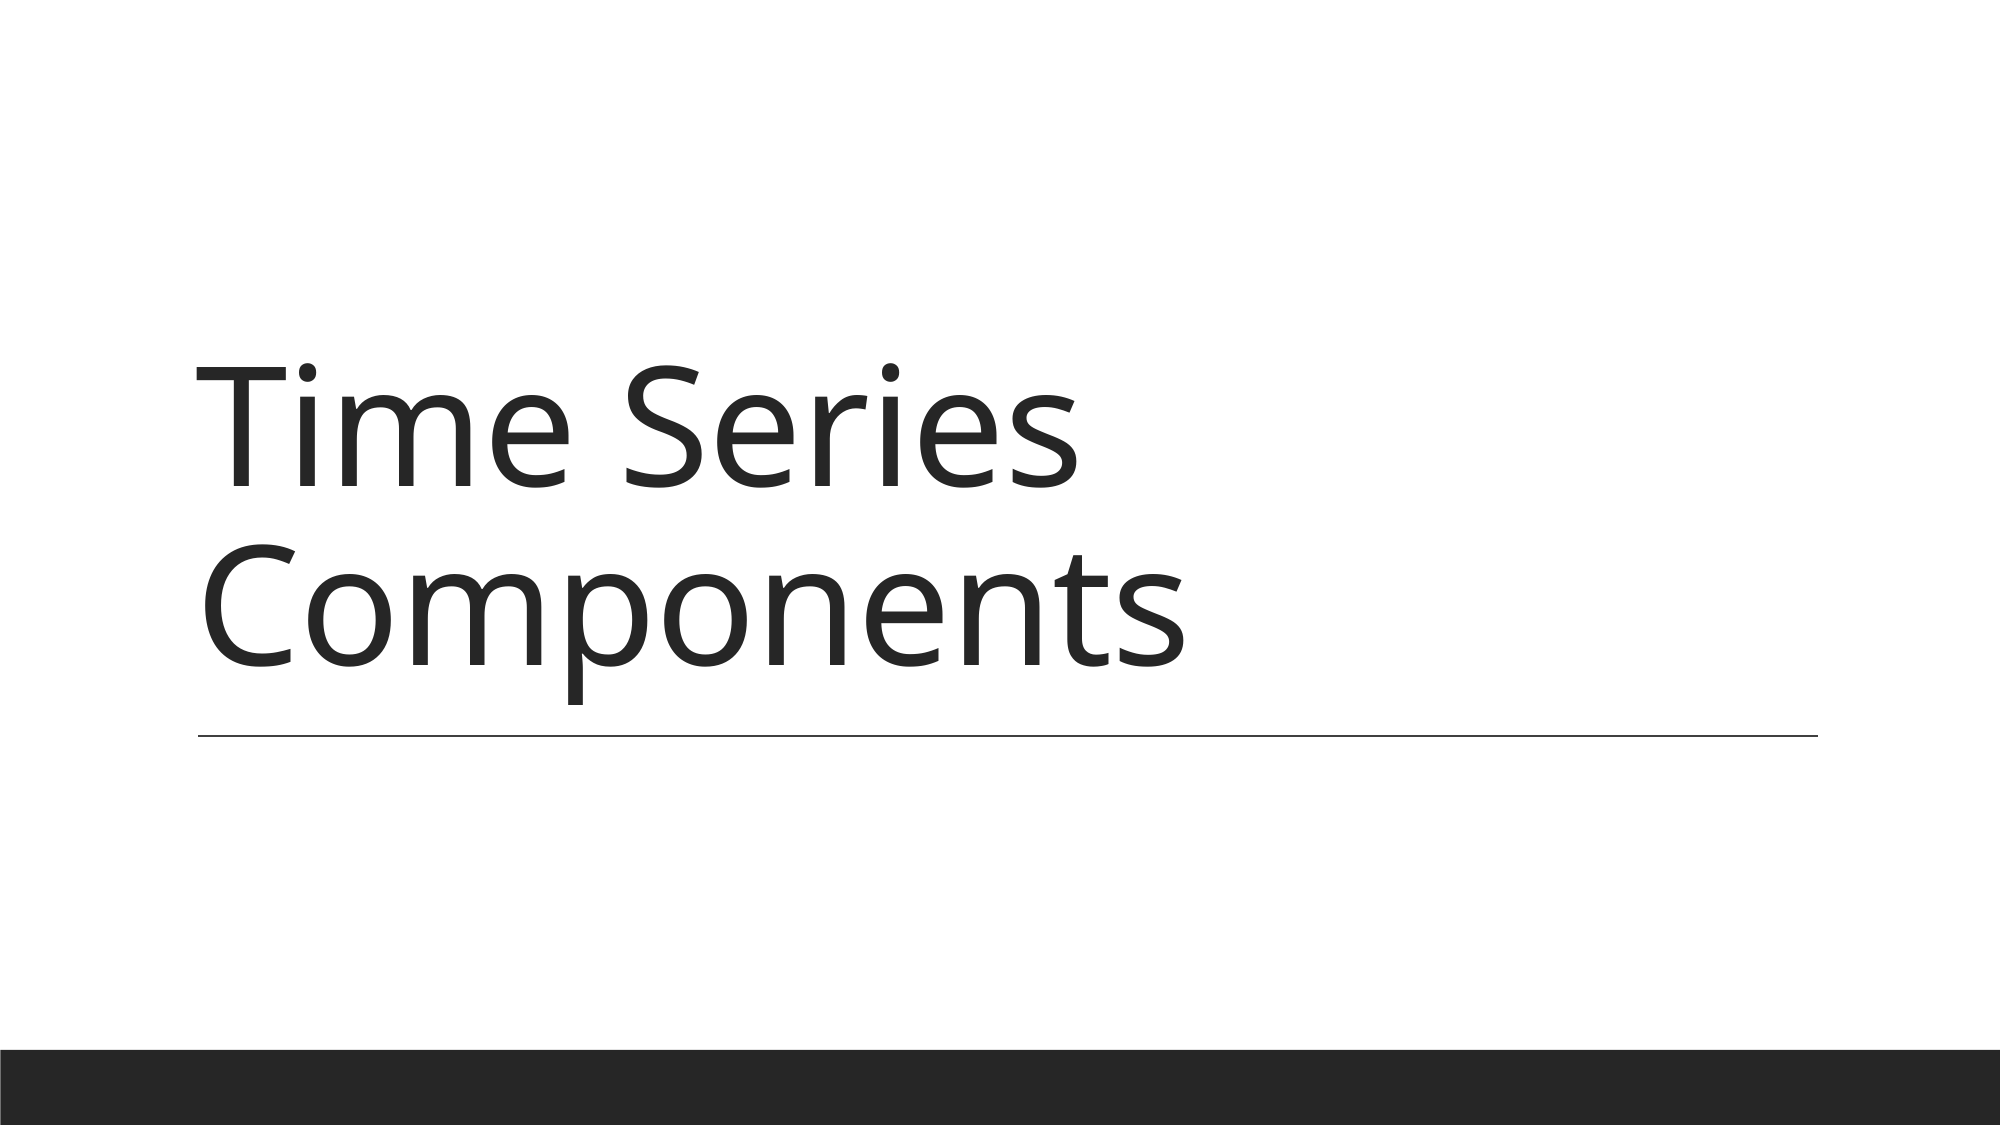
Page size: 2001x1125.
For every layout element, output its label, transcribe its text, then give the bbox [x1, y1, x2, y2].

title Time Series Components [180, 124, 1830, 710]
